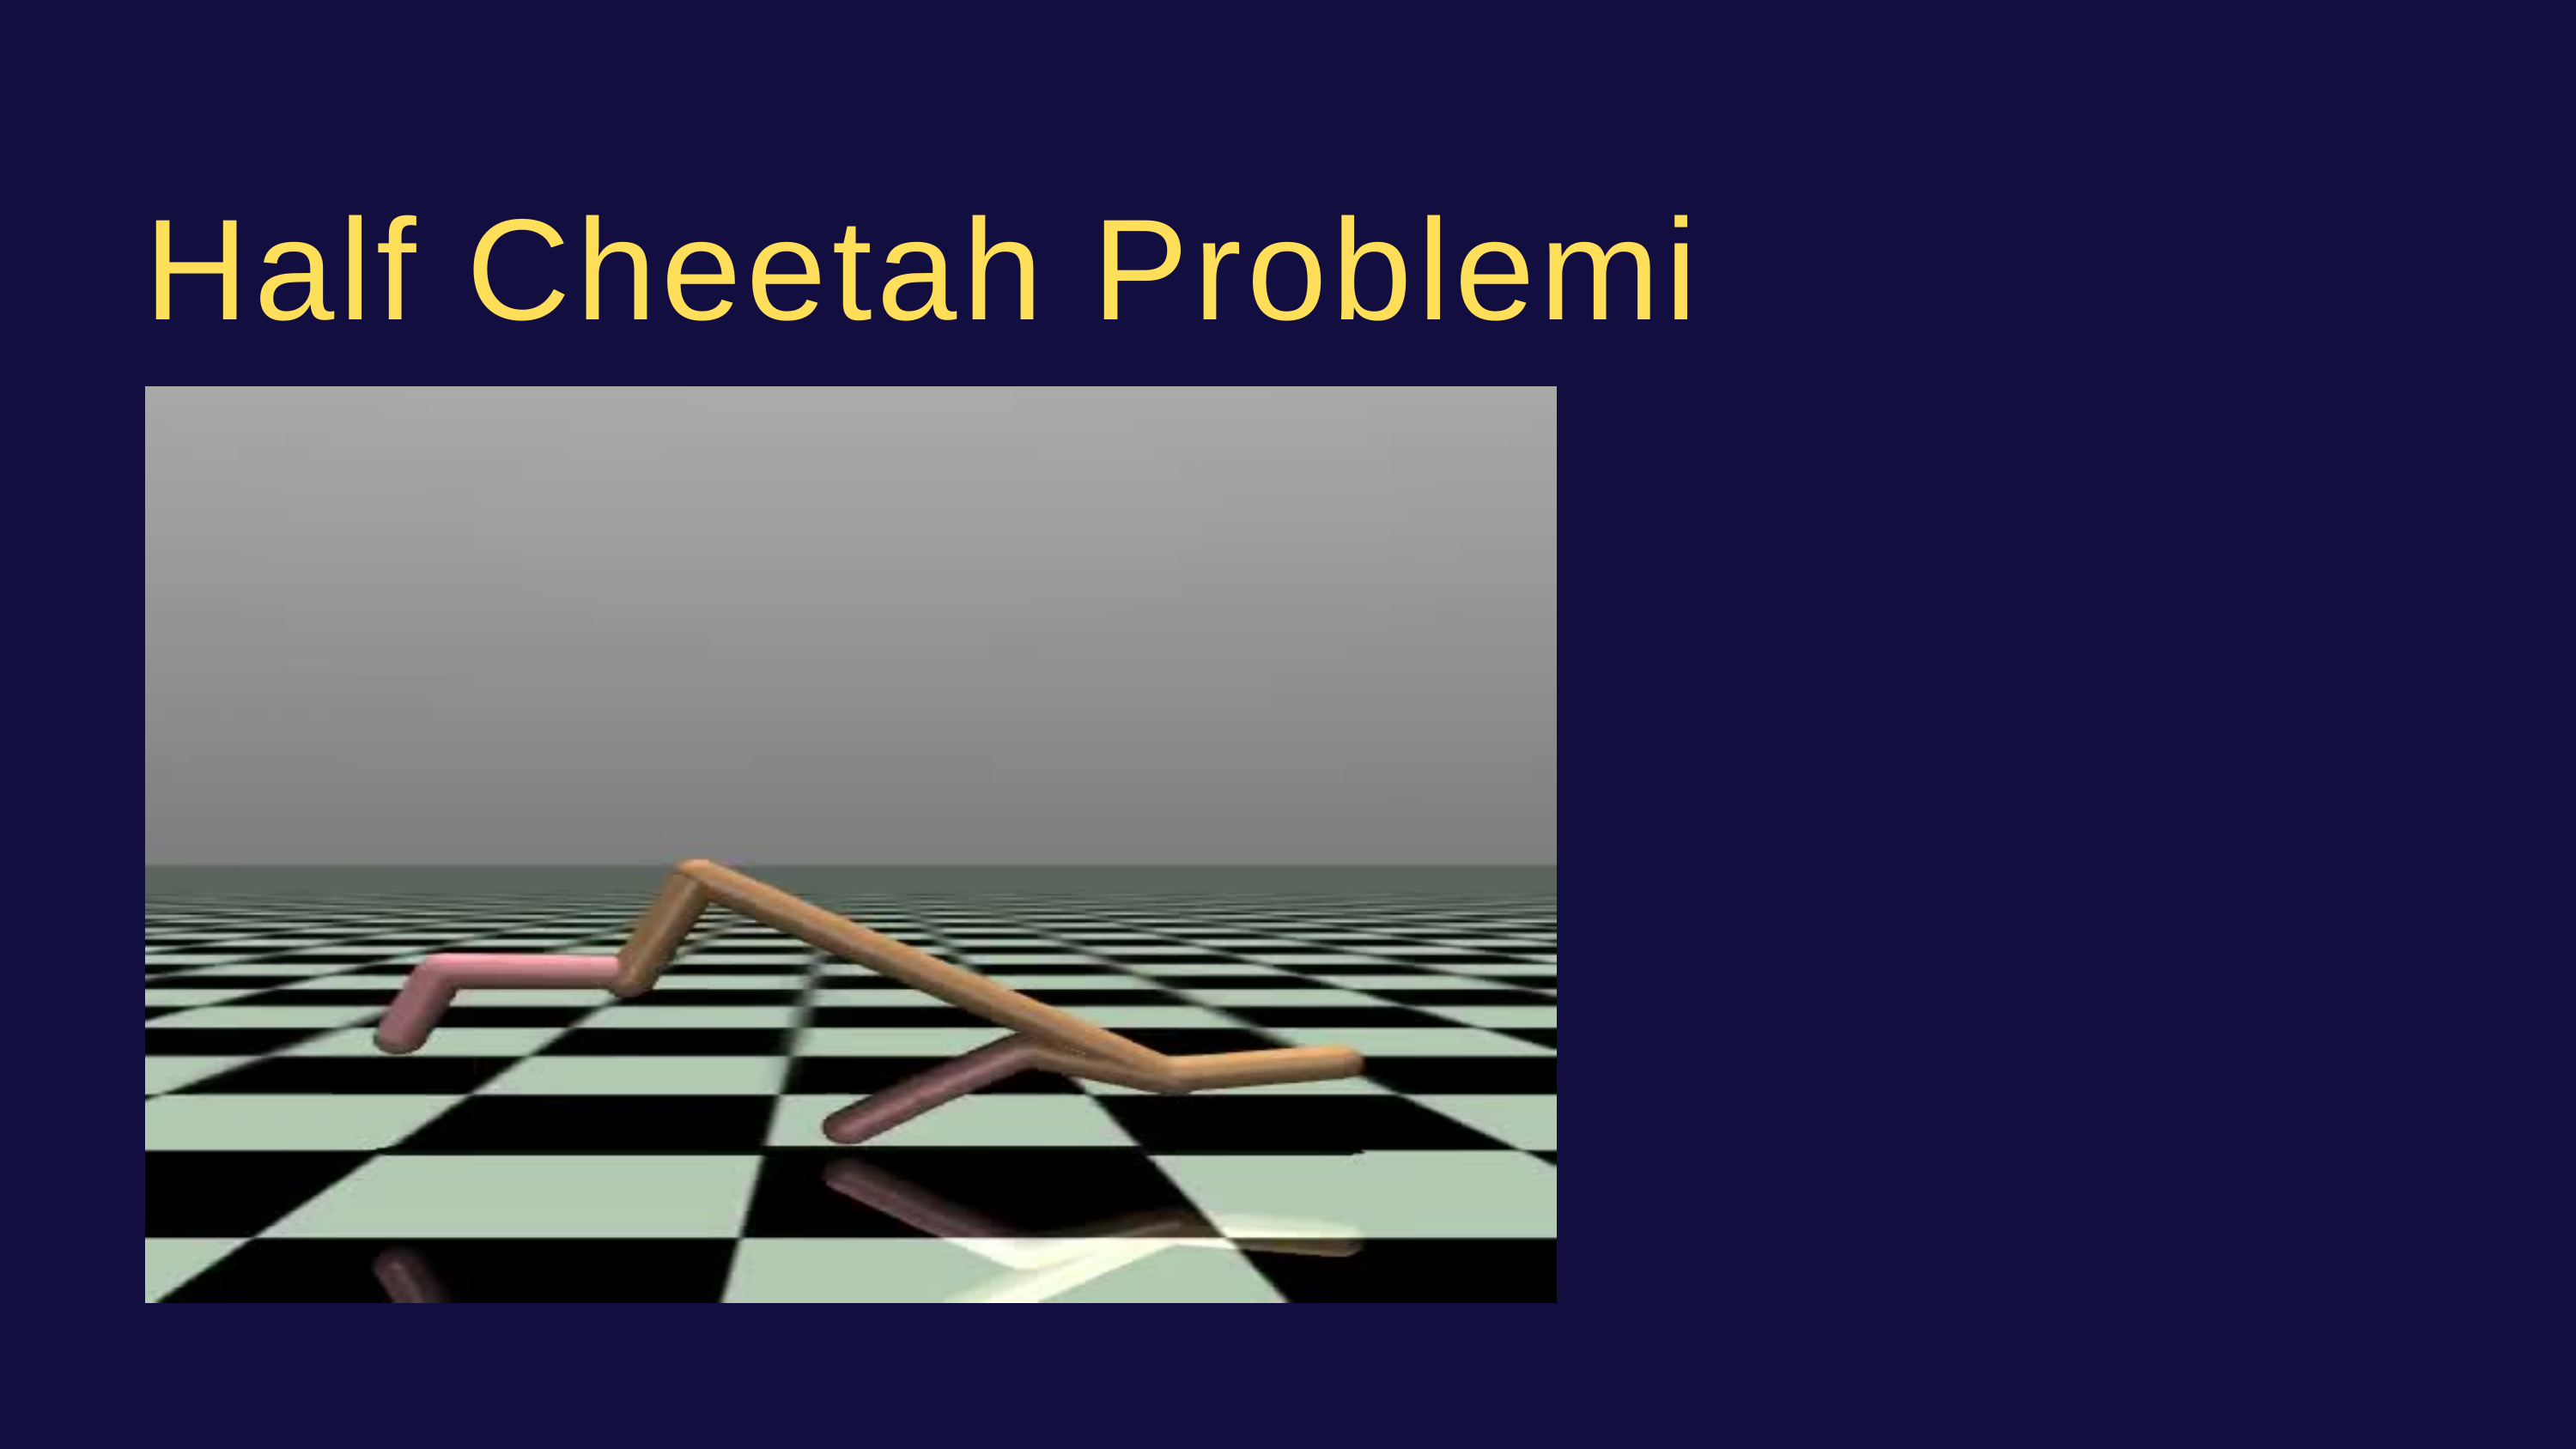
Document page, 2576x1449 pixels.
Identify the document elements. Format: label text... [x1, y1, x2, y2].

text_box Half Cheetah Problemi [144, 176, 2043, 522]
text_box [144, 385, 1558, 1304]
